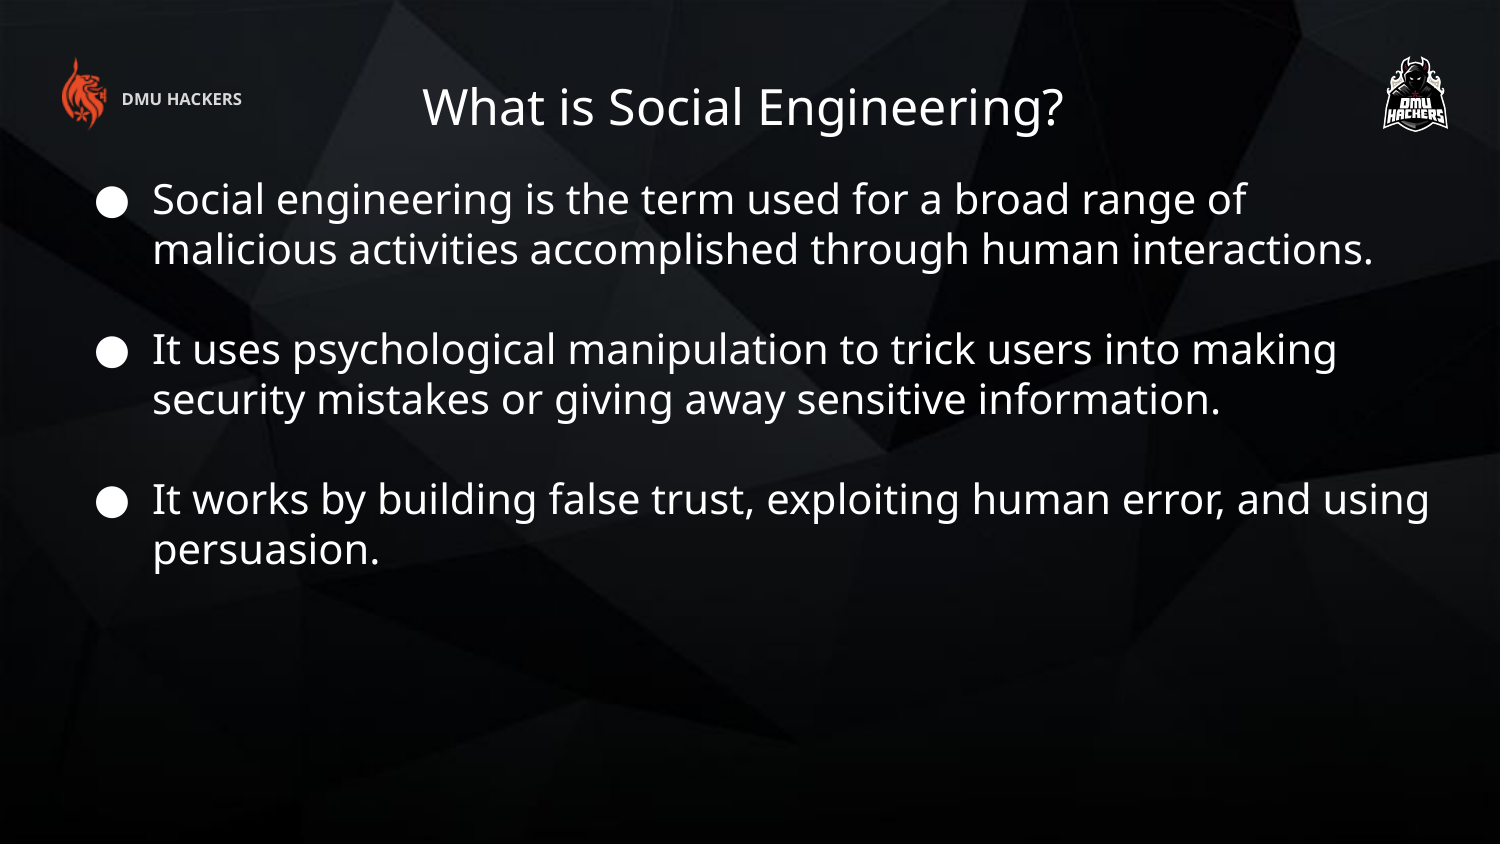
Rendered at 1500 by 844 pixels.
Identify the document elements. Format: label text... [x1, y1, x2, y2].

text_box [1383, 56, 1448, 132]
text_box [62, 56, 107, 132]
text_box Social engineering is the term used for a broad range of malicious activities accomplished through human interactions. It uses psychological manipulation to trick users into making security mistakes or giving away sensitive information. It works by building false trust, exploiting human error, and using persuasion. [62, 157, 1448, 687]
picture [0, 0, 1500, 844]
text_box What is Social Engineering? [332, 60, 1168, 122]
text_box DMU HACKERS [121, 80, 305, 109]
